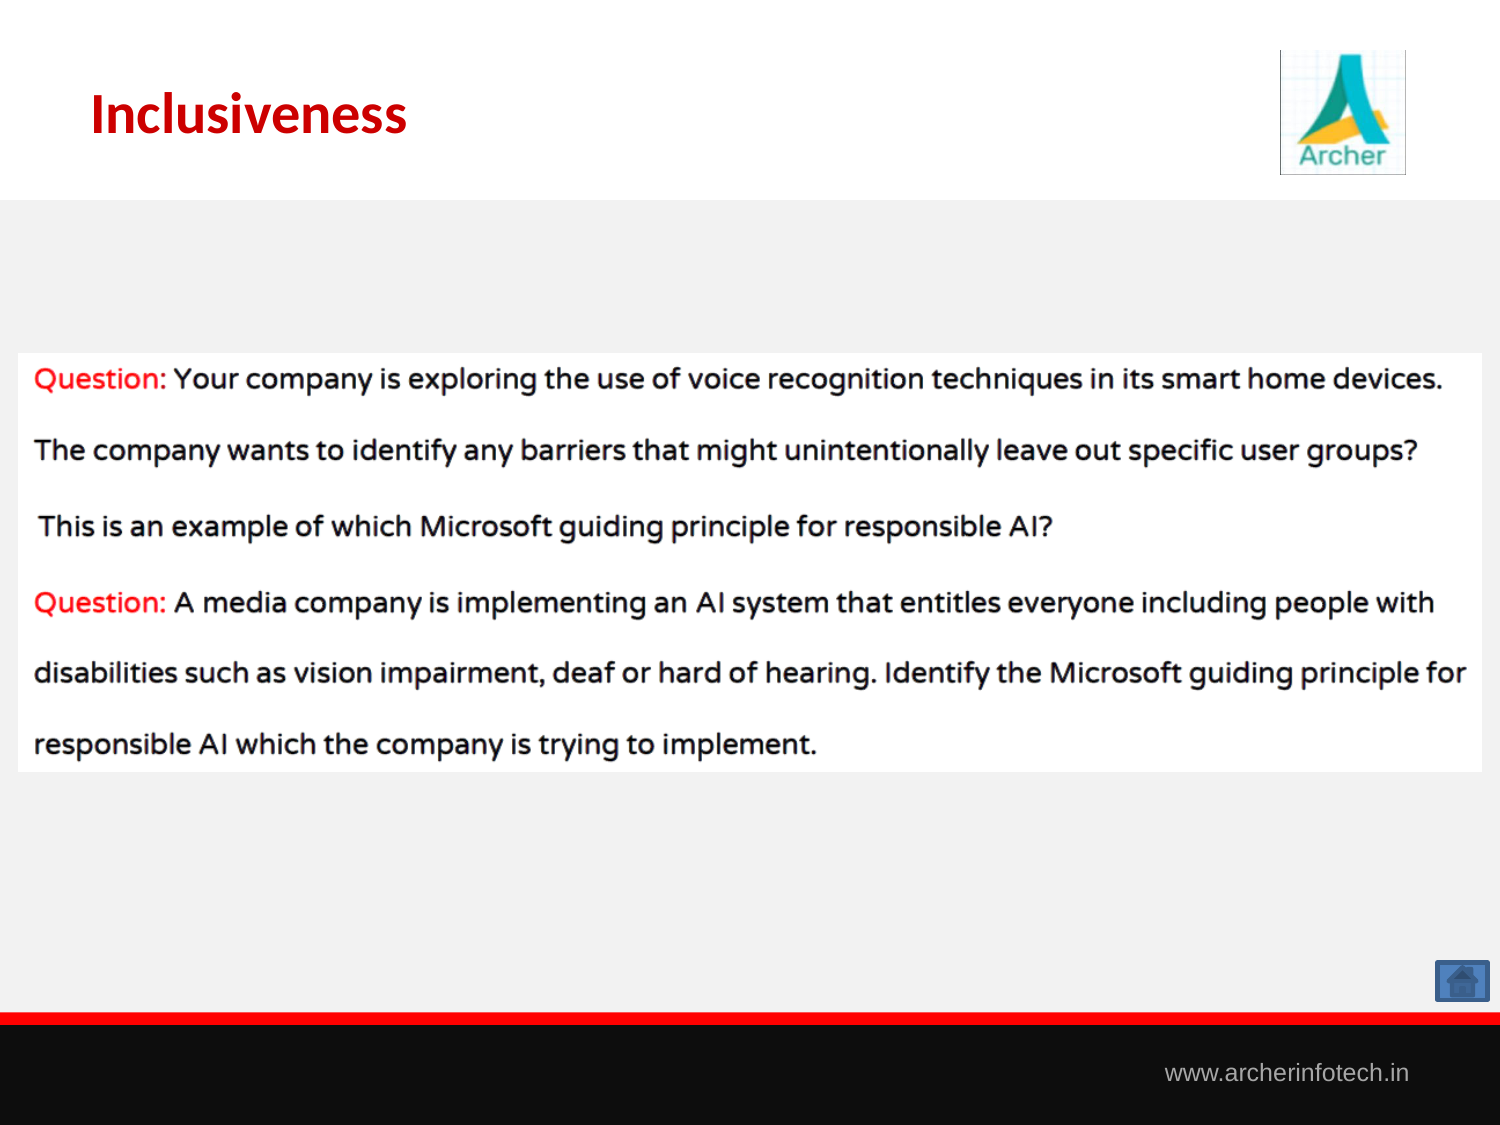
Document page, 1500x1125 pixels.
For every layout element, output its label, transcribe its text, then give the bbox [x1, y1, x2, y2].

picture [1280, 50, 1406, 175]
text_box [1435, 960, 1490, 1002]
picture [18, 353, 1482, 772]
title Inclusiveness [75, 45, 925, 175]
